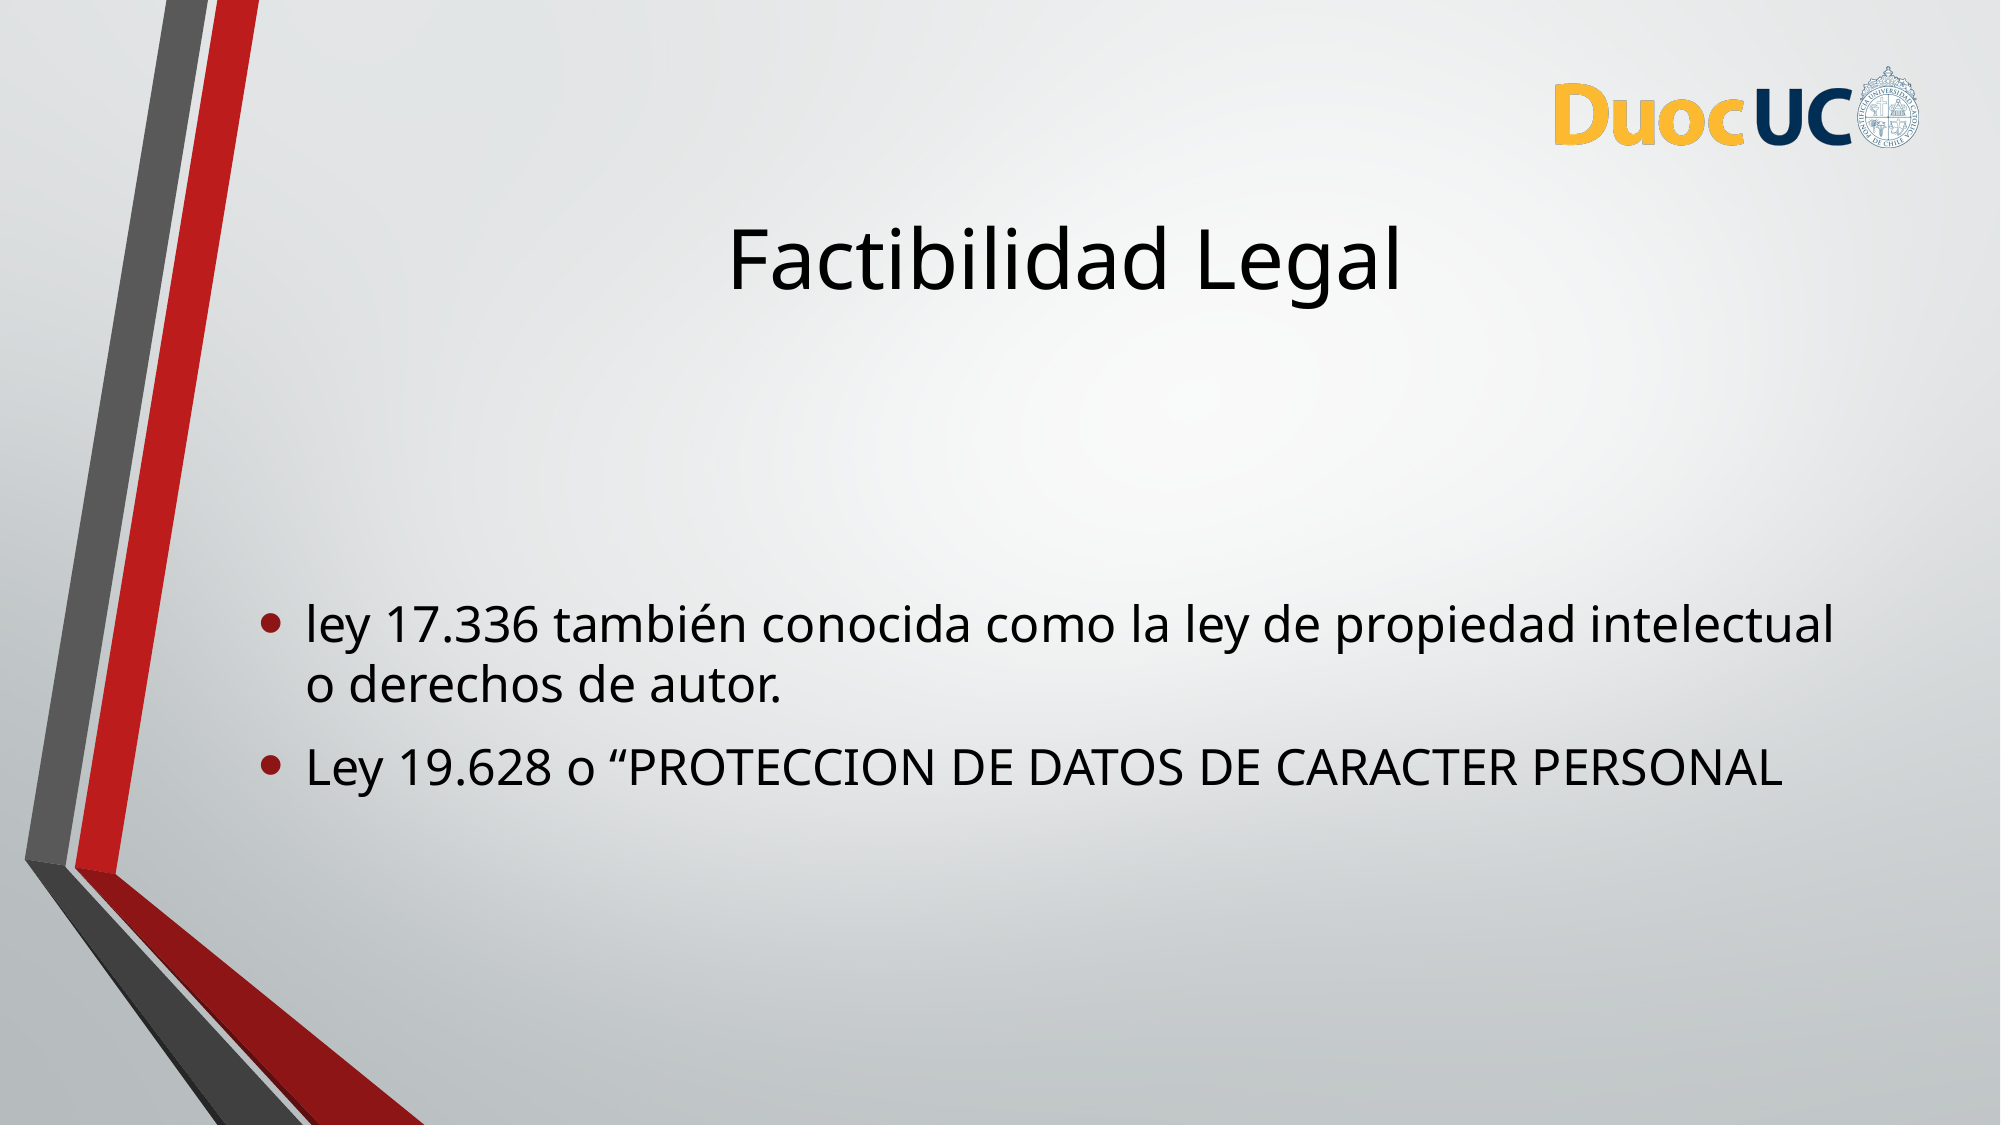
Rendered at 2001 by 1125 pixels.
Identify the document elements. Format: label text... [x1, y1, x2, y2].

list ley 17.336 también conocida como la ley de propiedad intelectual o derechos de autor. Ley 19.628 o “PROTECCION DE DATOS DE CARACTER PERSONAL [243, 437, 1887, 950]
picture [1555, 66, 1919, 149]
title Factibilidad Legal [243, 112, 1887, 400]
